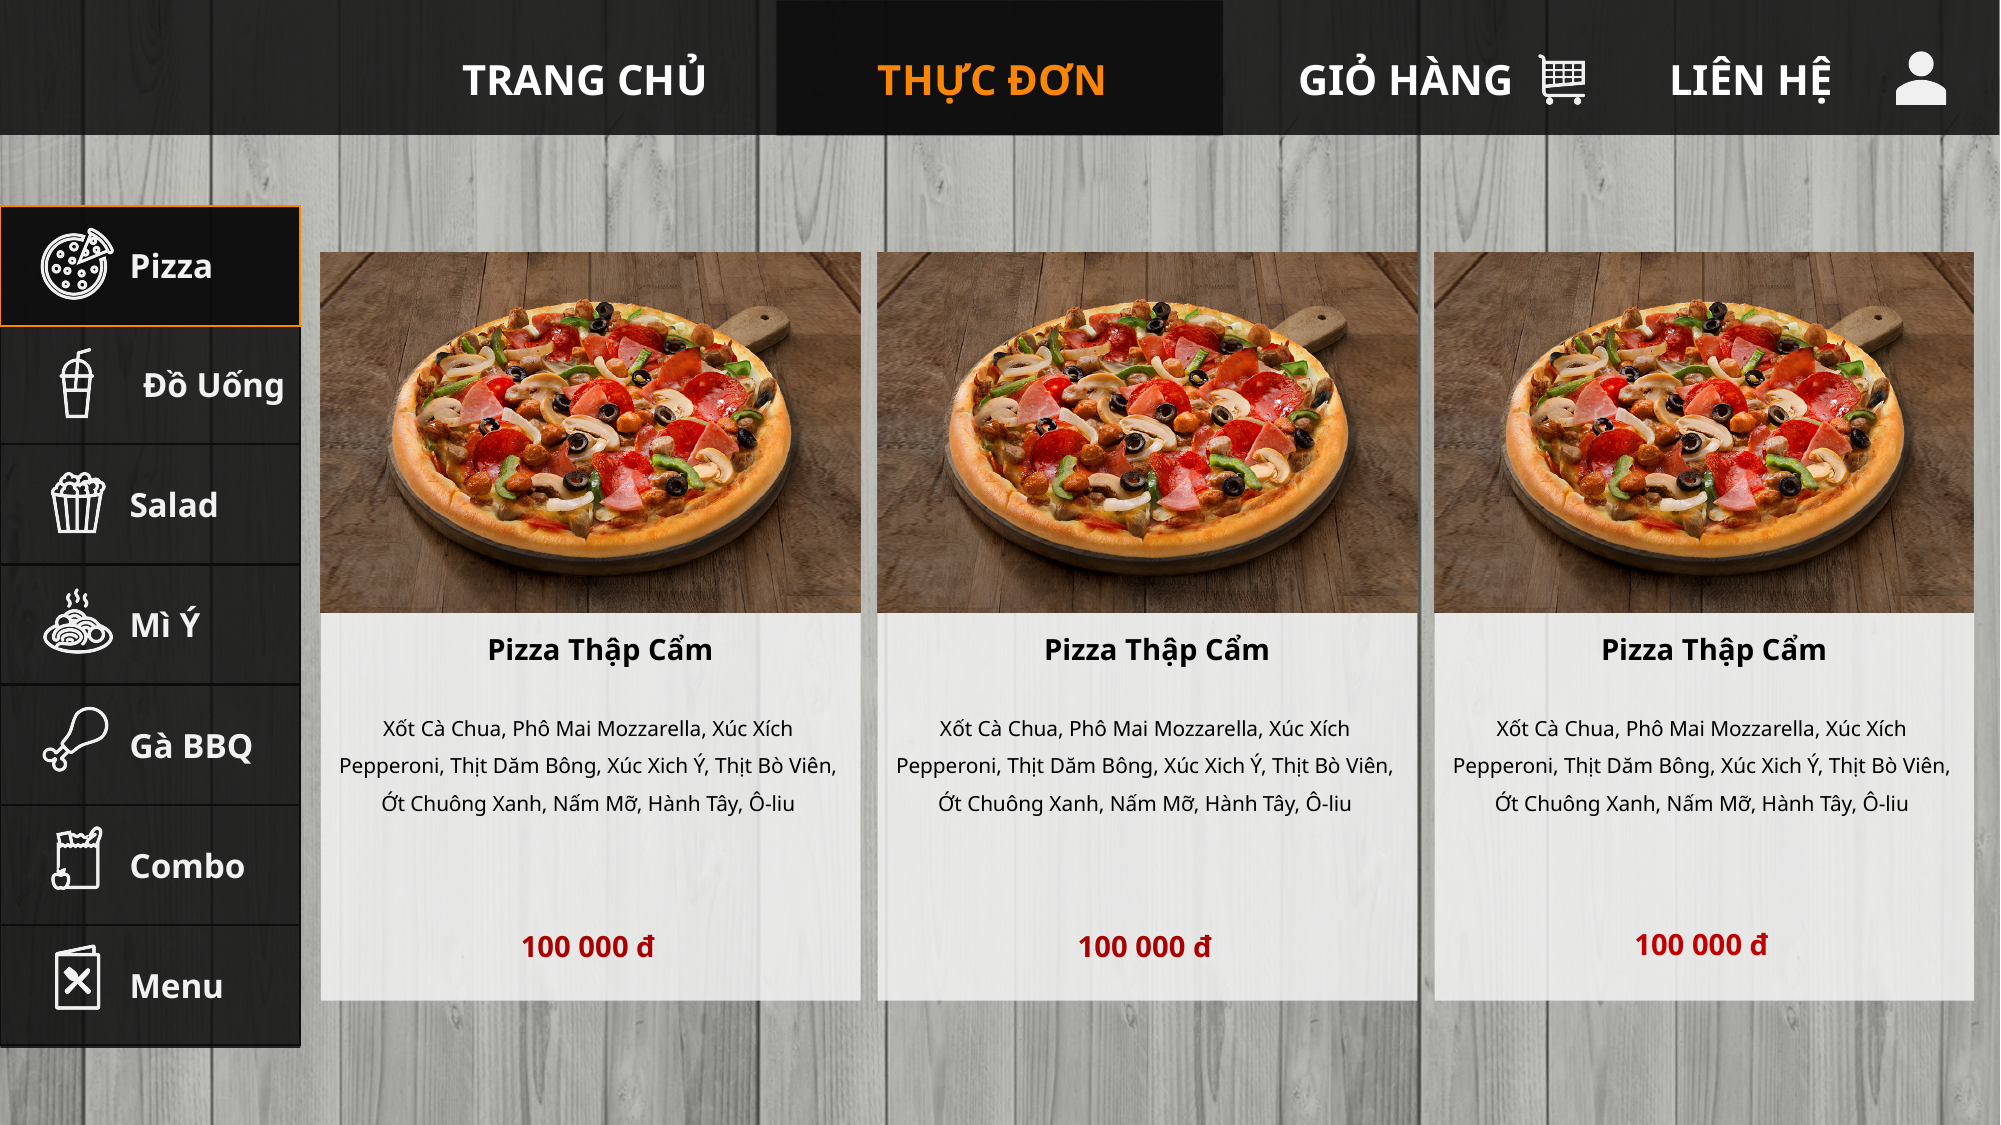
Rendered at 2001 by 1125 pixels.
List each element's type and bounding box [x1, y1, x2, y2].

picture [1533, 49, 1594, 110]
text_box [1431, 253, 1975, 1001]
picture [1883, 40, 1959, 116]
text_box [0, 205, 301, 1049]
text_box [874, 253, 1418, 1001]
text_box [318, 253, 861, 1001]
picture [0, 135, 2000, 1125]
text_box [0, 0, 2000, 135]
